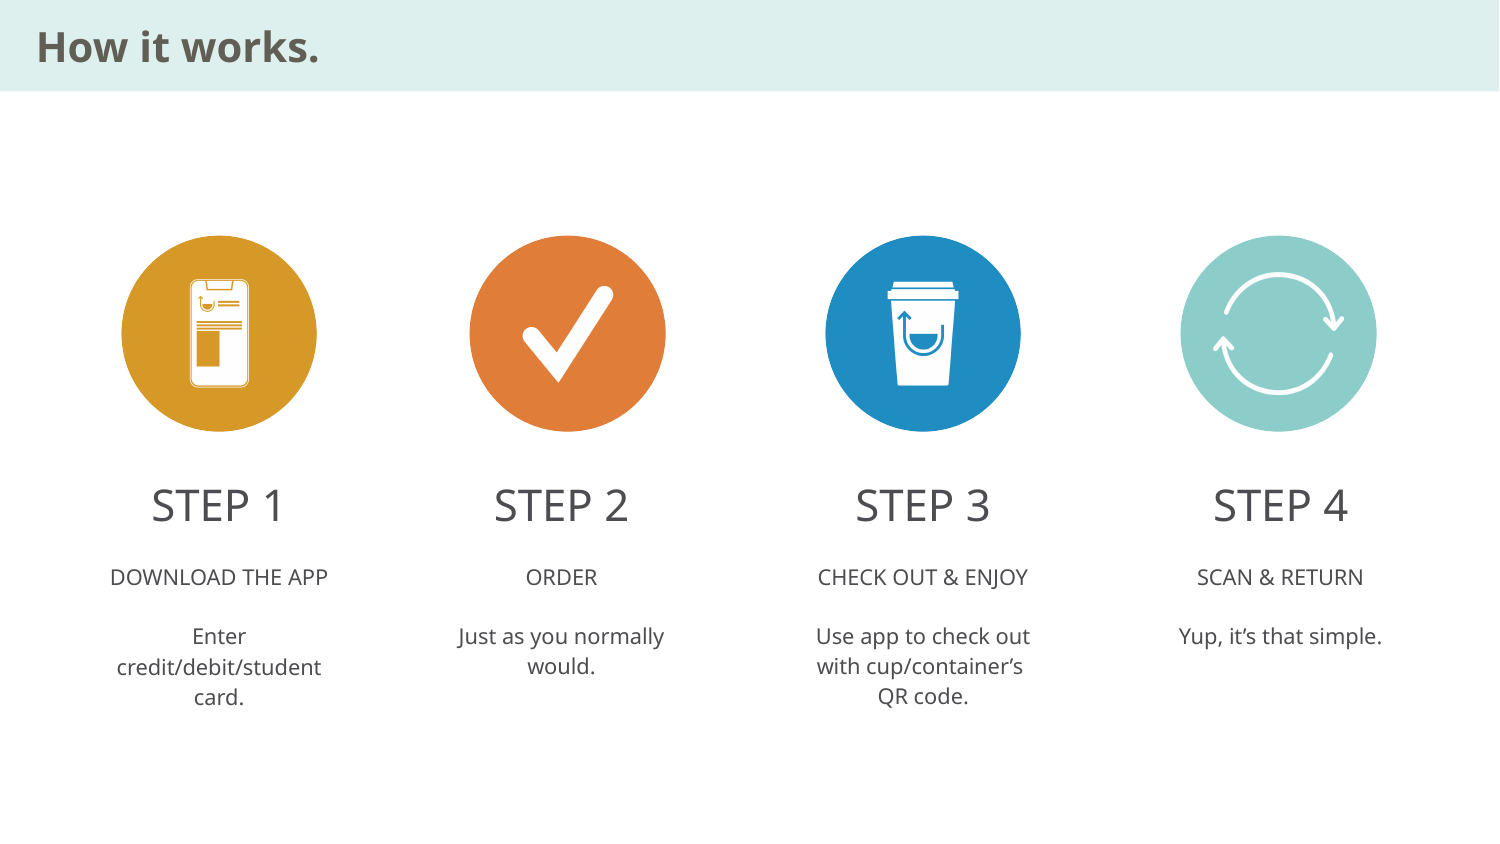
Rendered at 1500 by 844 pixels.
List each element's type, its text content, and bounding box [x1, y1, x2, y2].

text_box STEP 1 DOWNLOAD THE APP Enter credit/debit/student card. [81, 452, 358, 844]
title How it works. [20, 7, 1398, 85]
picture [120, 234, 319, 433]
picture [824, 234, 1023, 433]
text_box STEP 3 CHECK OUT & ENJOY Use app to check out with cup/container’s QR code. [785, 452, 1061, 844]
text_box STEP 2 ORDER Just as you normally would. [423, 452, 700, 844]
text_box STEP 4 SCAN & RETURN Yup, it’s that simple. [1142, 452, 1419, 844]
picture [1179, 234, 1378, 433]
picture [468, 234, 667, 433]
